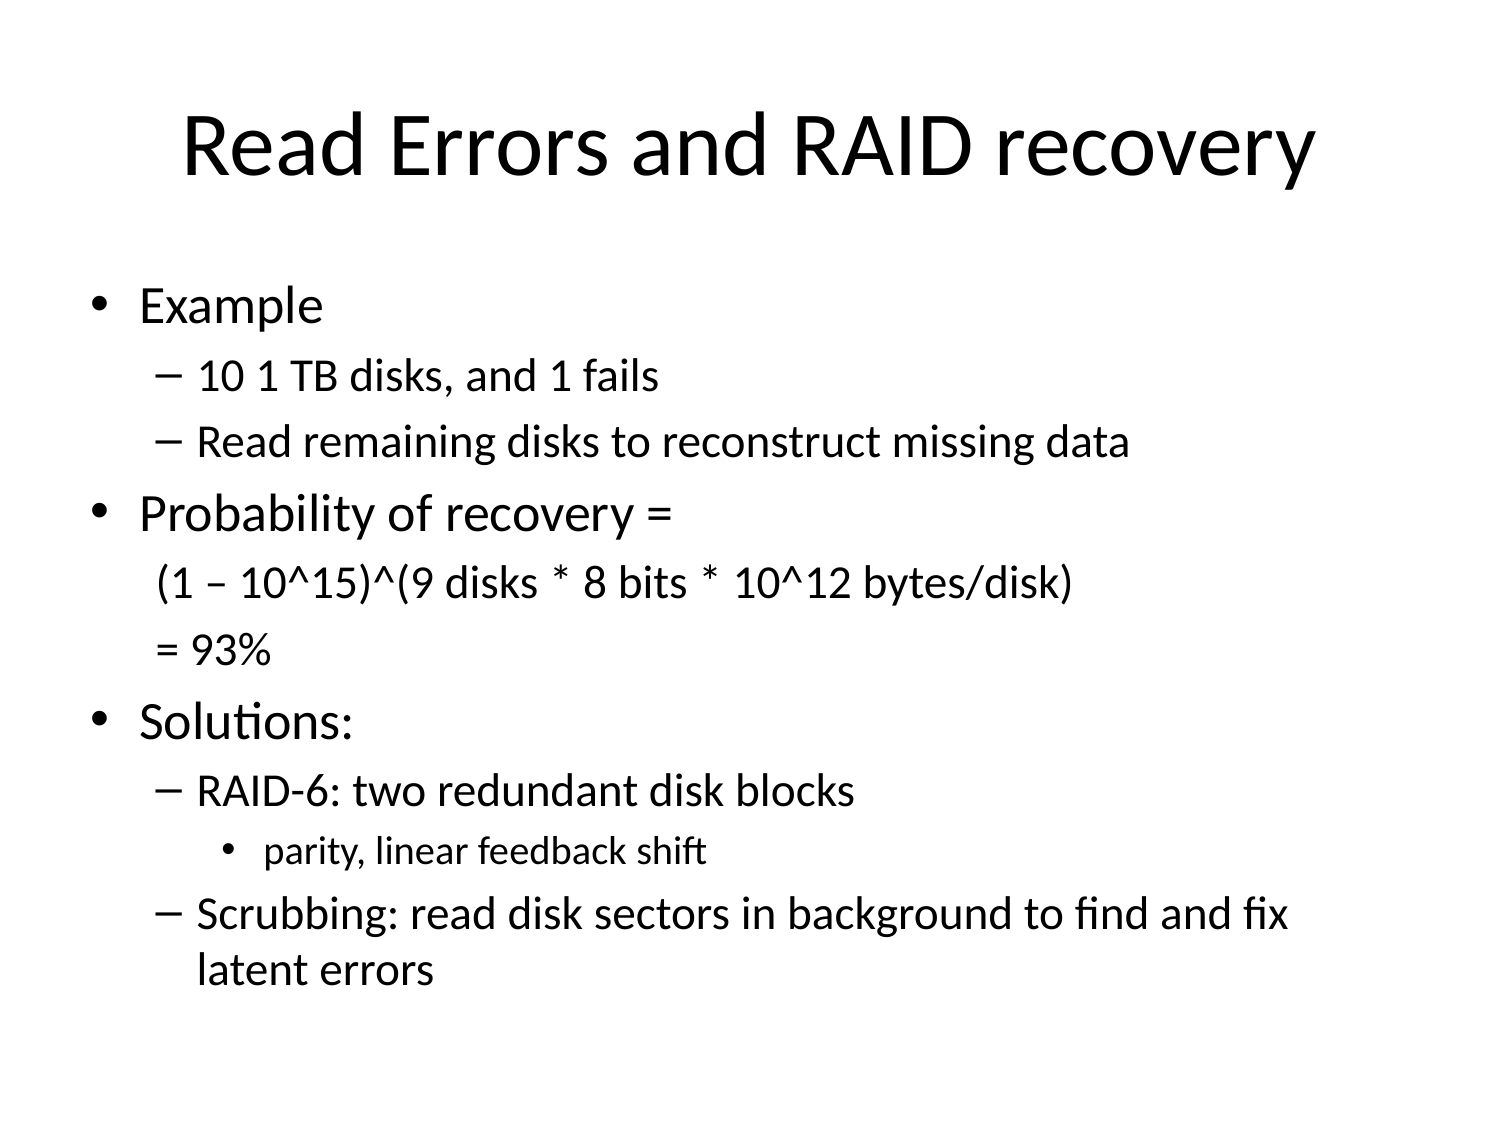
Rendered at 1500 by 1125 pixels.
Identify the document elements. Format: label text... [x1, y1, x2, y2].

title Read Errors and RAID recovery [75, 45, 1425, 233]
list Example 10 1 TB disks, and 1 fails Read remaining disks to reconstruct missing data Probability of recovery = (1 – 10^15)^(9 disks * 8 bits * 10^12 bytes/disk) = 93% Solutions: RAID-6: two redundant disk blocks parity, linear feedback shift Scrubbing: read disk sectors in background to find and fix latent errors [75, 262, 1425, 1005]
